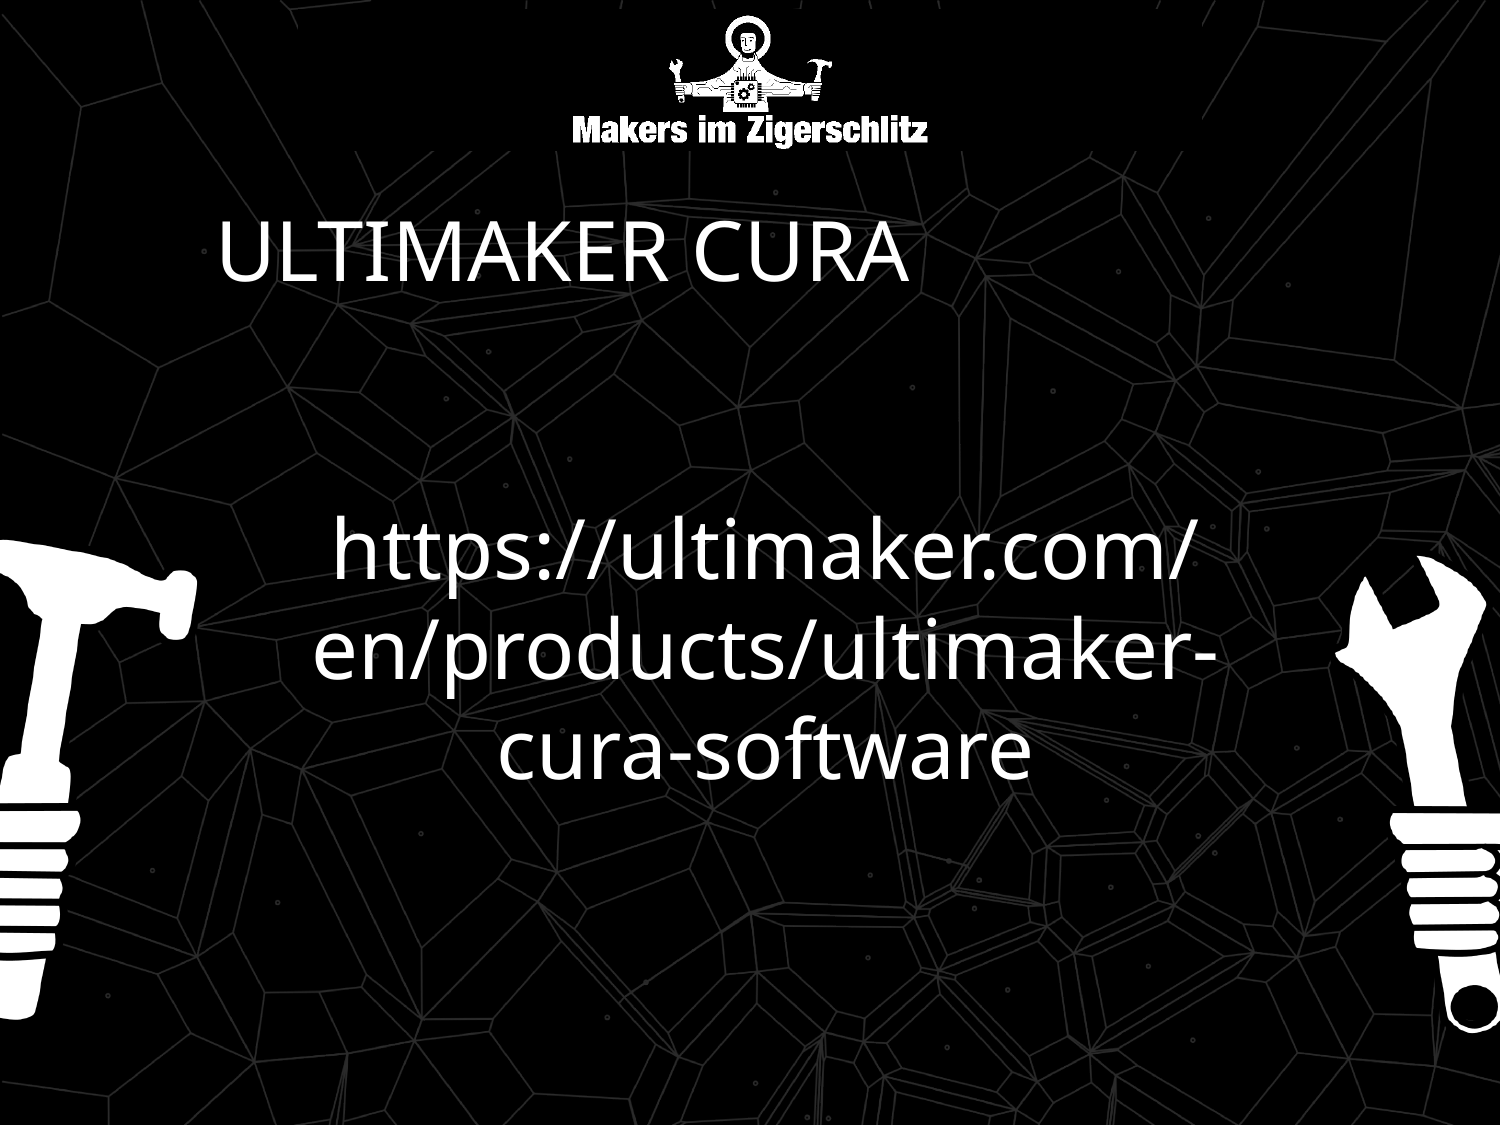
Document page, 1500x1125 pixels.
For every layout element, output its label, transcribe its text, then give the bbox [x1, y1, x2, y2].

text_box https://ultimaker.com/en/products/ultimaker-cura-software [269, 488, 1262, 804]
picture [0, 0, 1500, 1125]
title Ultimaker Cura [200, 171, 1403, 338]
